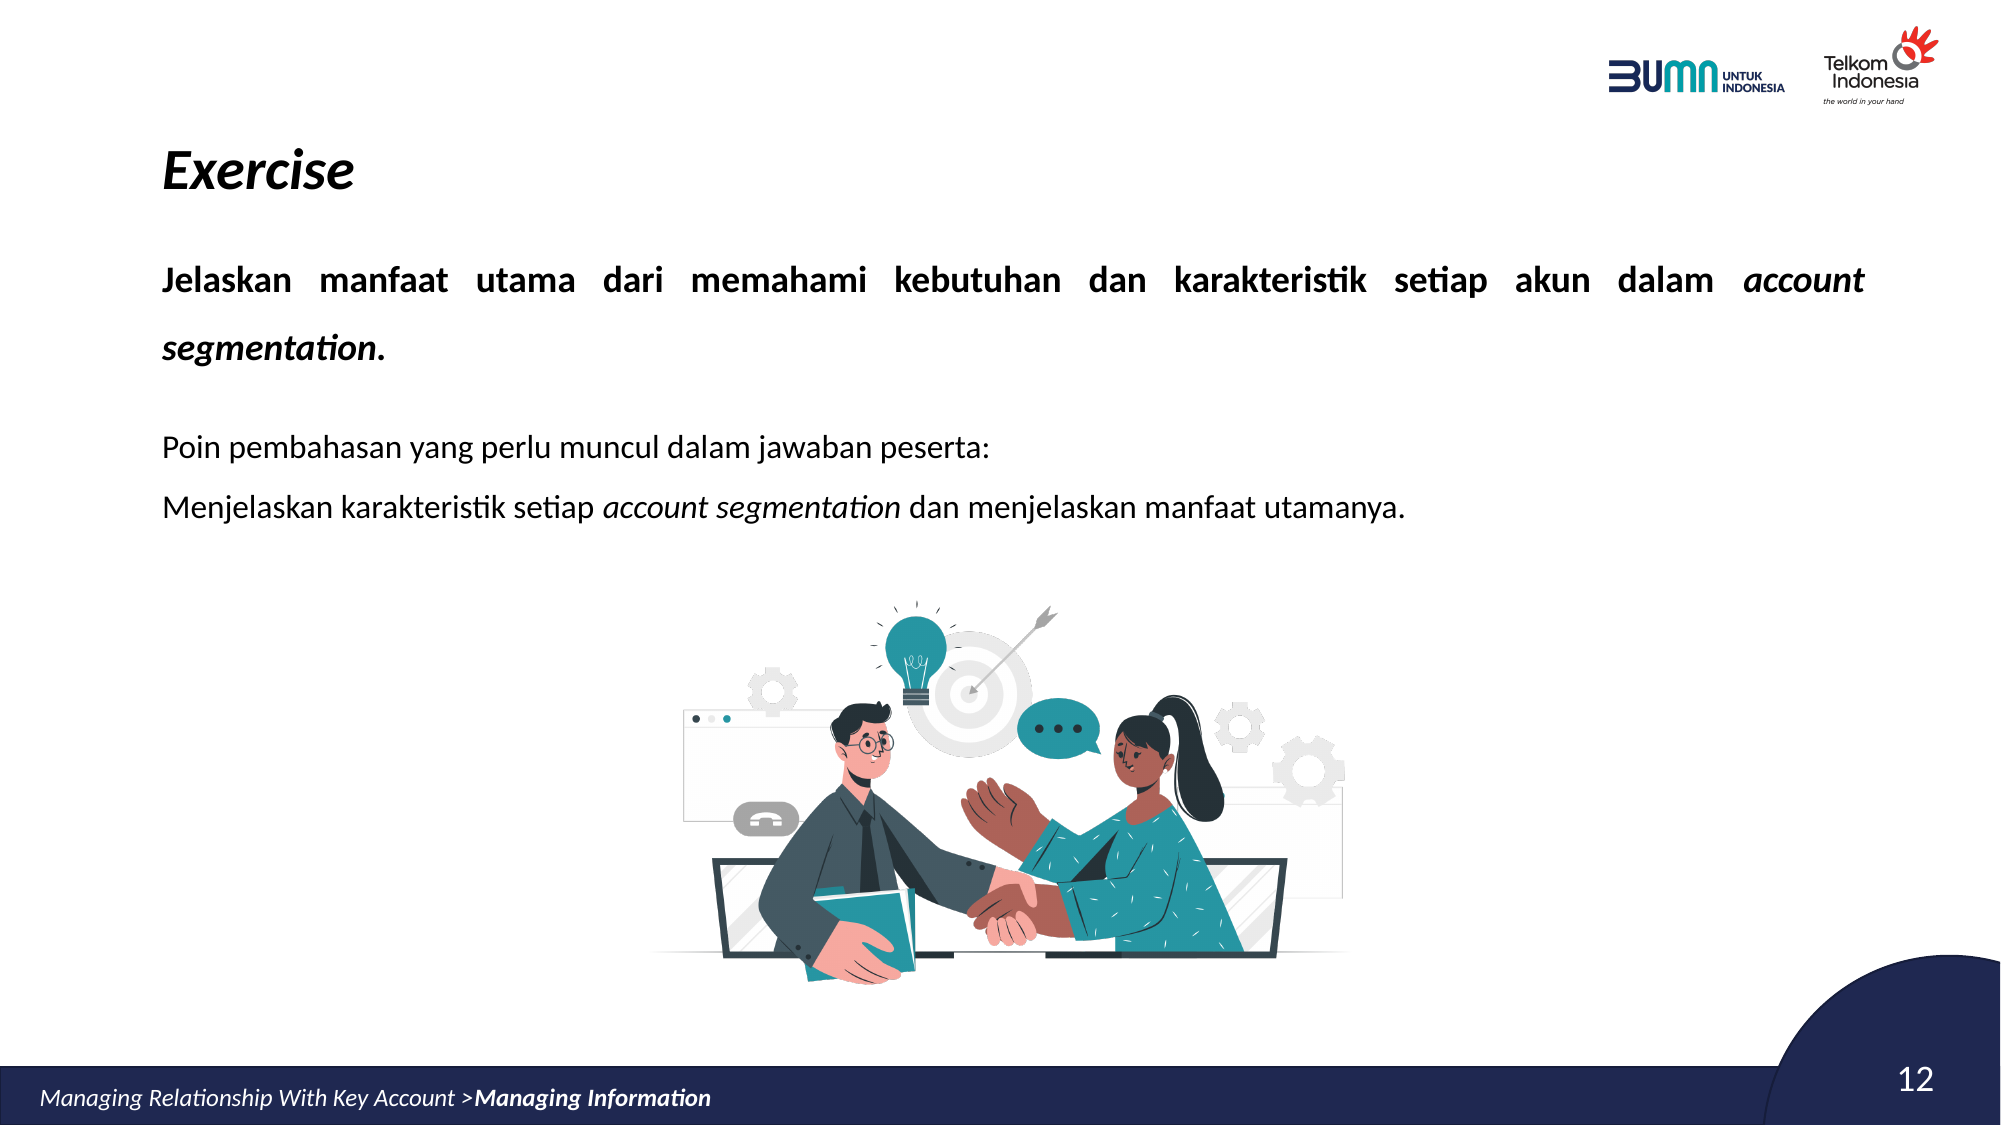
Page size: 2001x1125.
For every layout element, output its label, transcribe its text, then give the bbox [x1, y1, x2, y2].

text_box Managing Relationship With Key Account >Managing Information [24, 1066, 594, 1125]
picture [1605, 56, 1789, 96]
picture [1820, 23, 1943, 109]
title Exercise [133, 96, 1893, 209]
text_box Jelaskan manfaat utama dari memahami kebutuhan dan karakteristik setiap akun dalam account segmentation. Poin pembahasan yang perlu muncul dalam jawaban peserta: Menjelaskan karakteristik setiap account segmentation dan menjelaskan manfaat utamanya. [147, 224, 1880, 533]
picture [599, 400, 1402, 1125]
